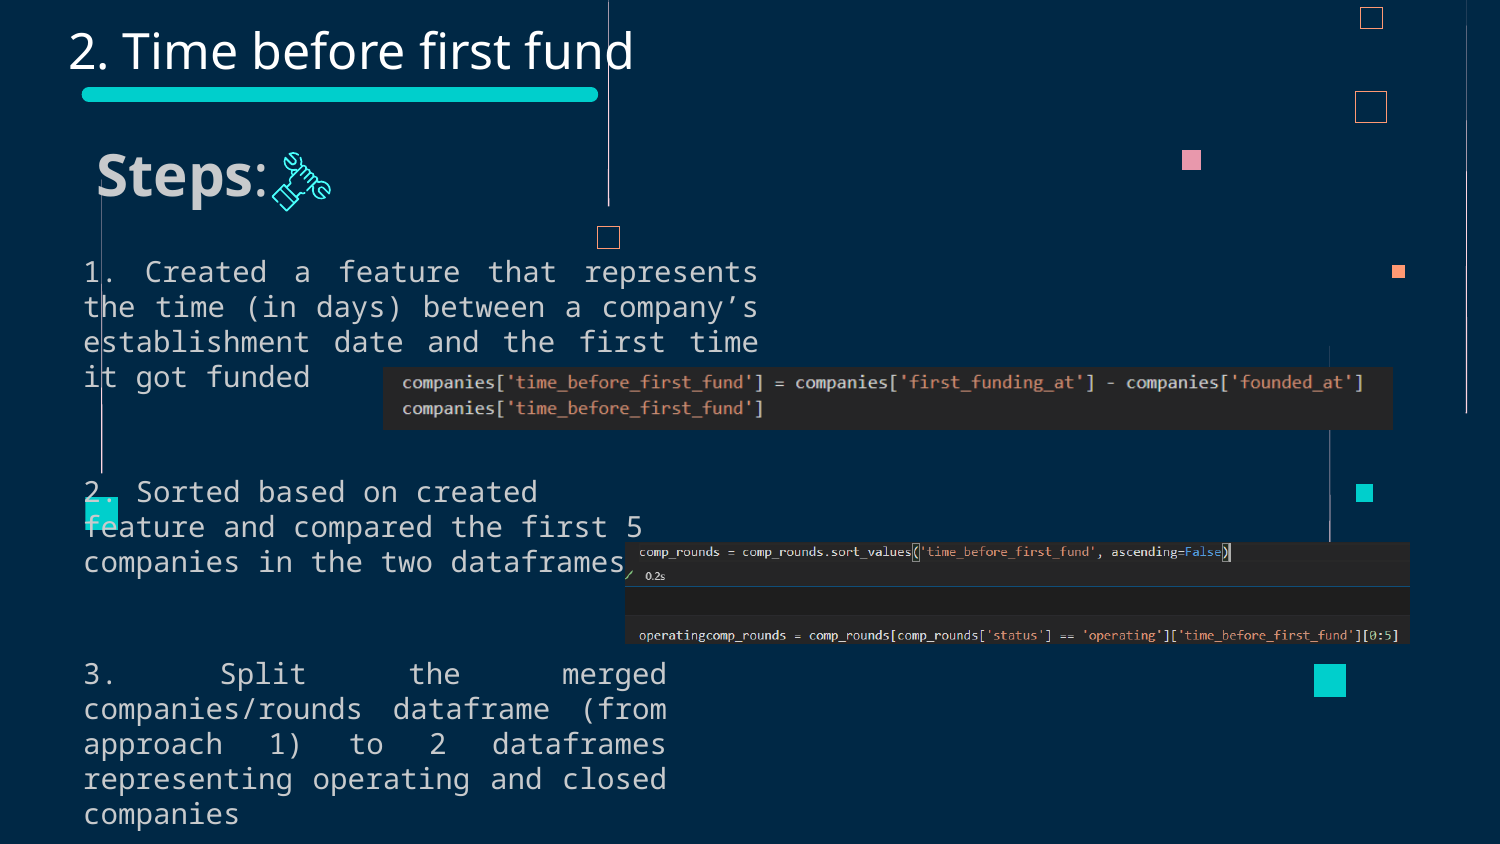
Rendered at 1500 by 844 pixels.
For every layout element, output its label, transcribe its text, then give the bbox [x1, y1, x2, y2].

text_box [81, 87, 599, 102]
title 2. Time before first fund [49, 26, 654, 95]
picture [383, 366, 1393, 431]
text_box Steps: [81, 130, 318, 216]
text_box 3. Split the merged companies/rounds dataframe (from approach 1) to 2 dataframes representing operating and closed companies [49, 640, 682, 712]
picture [625, 542, 1410, 645]
text_box 2. Sorted based on created feature and compared the first 5 companies in the two dataframes [49, 458, 682, 530]
text_box [271, 152, 331, 212]
text_box 1. Created a feature that represents the time (in days) between a company’s establishment date and the first time it got funded [49, 238, 774, 310]
